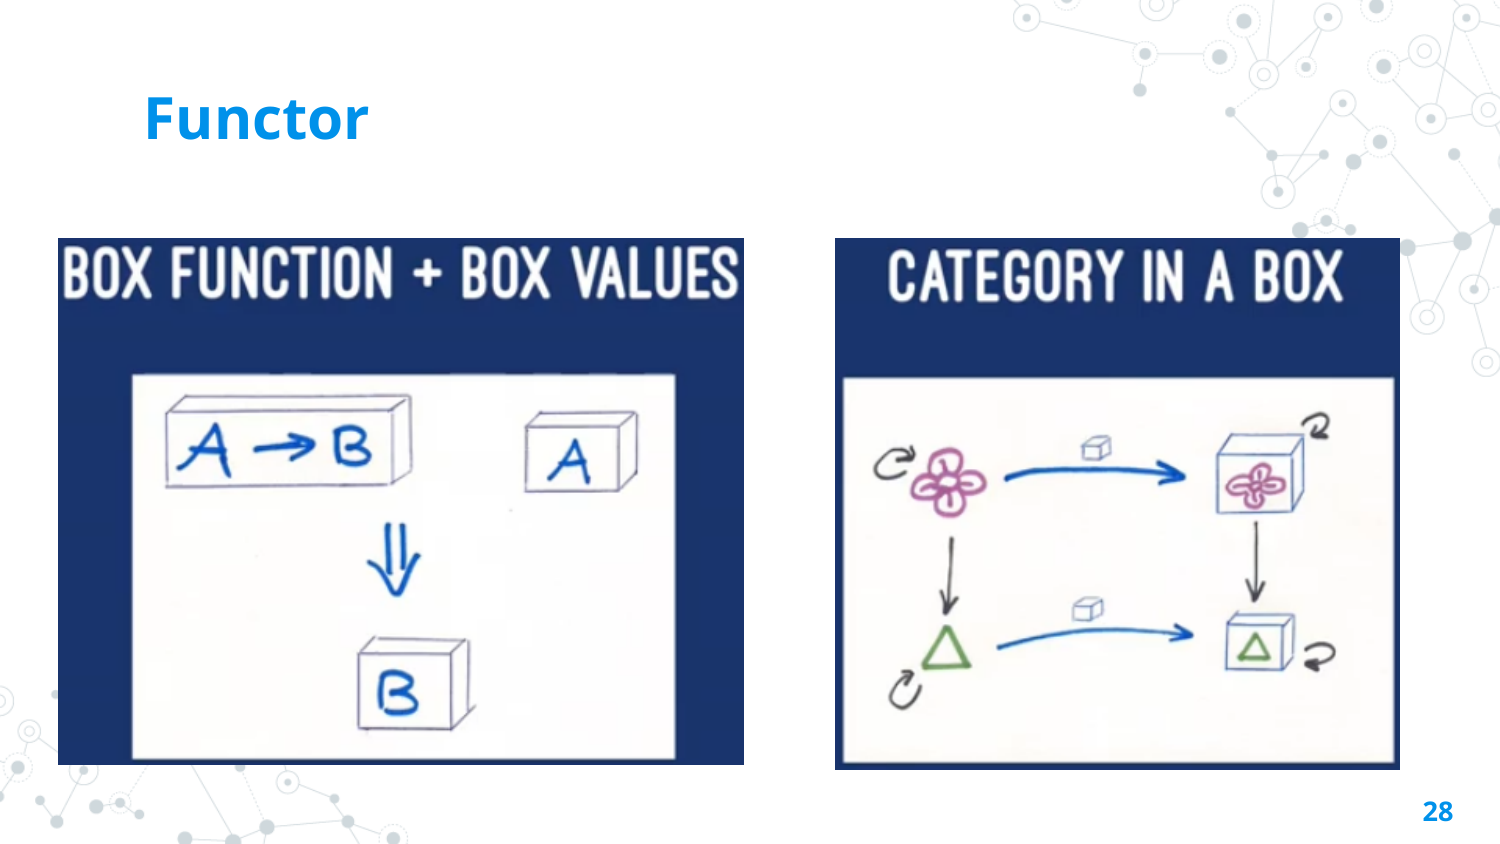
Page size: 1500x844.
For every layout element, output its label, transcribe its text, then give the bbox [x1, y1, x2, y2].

title Functor [128, 50, 1372, 166]
picture [0, 0, 1500, 844]
slide_number 28 [1378, 779, 1469, 844]
